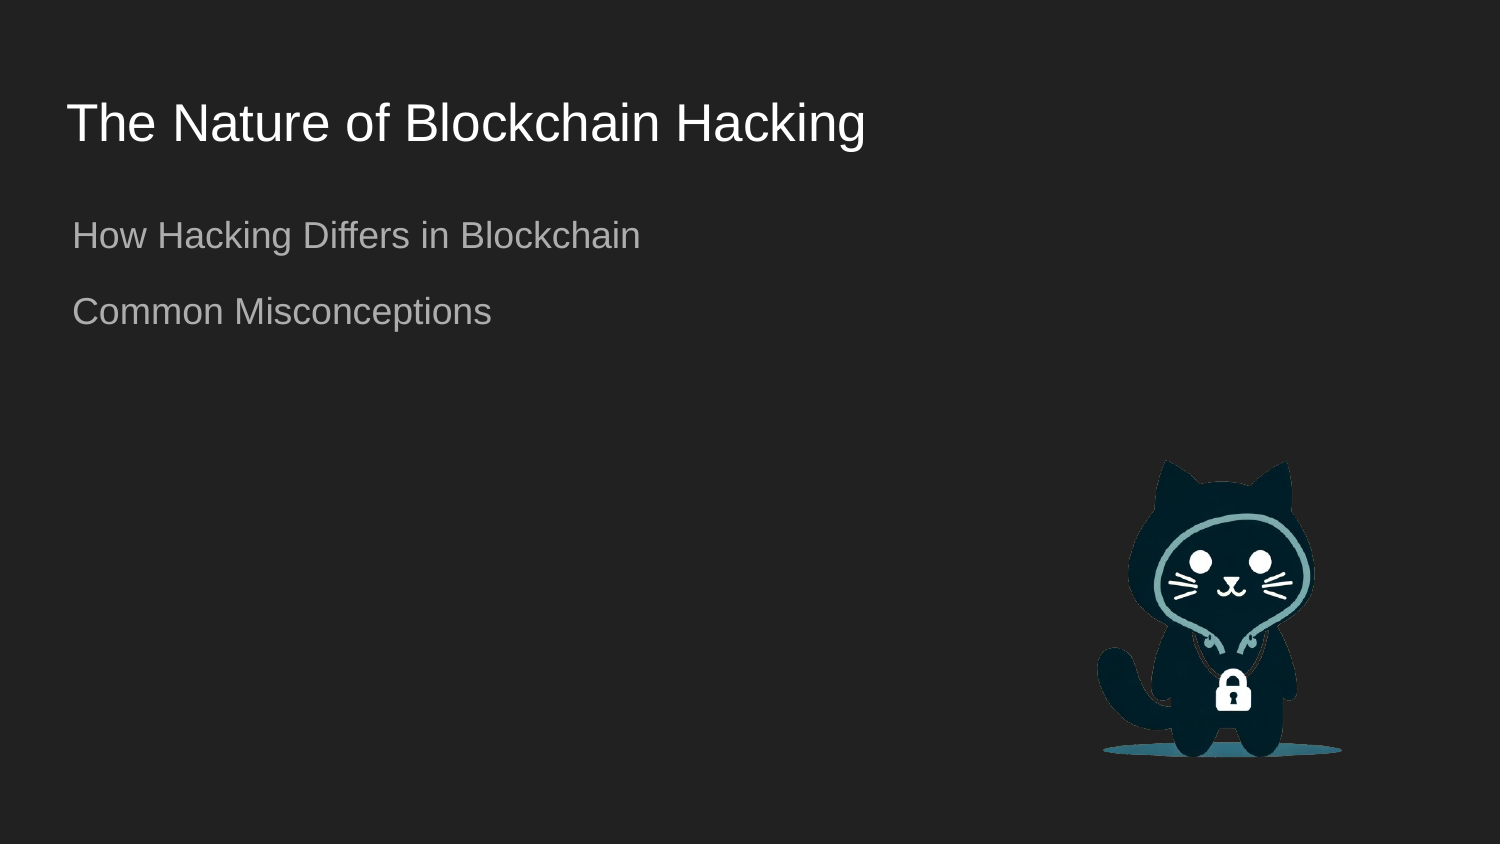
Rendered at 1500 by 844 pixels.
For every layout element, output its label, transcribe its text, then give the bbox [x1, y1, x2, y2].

list How Hacking Differs in Blockchain Common Misconceptions [56, 189, 1455, 750]
picture [1053, 421, 1408, 777]
title The Nature of Blockchain Hacking [51, 72, 1449, 167]
